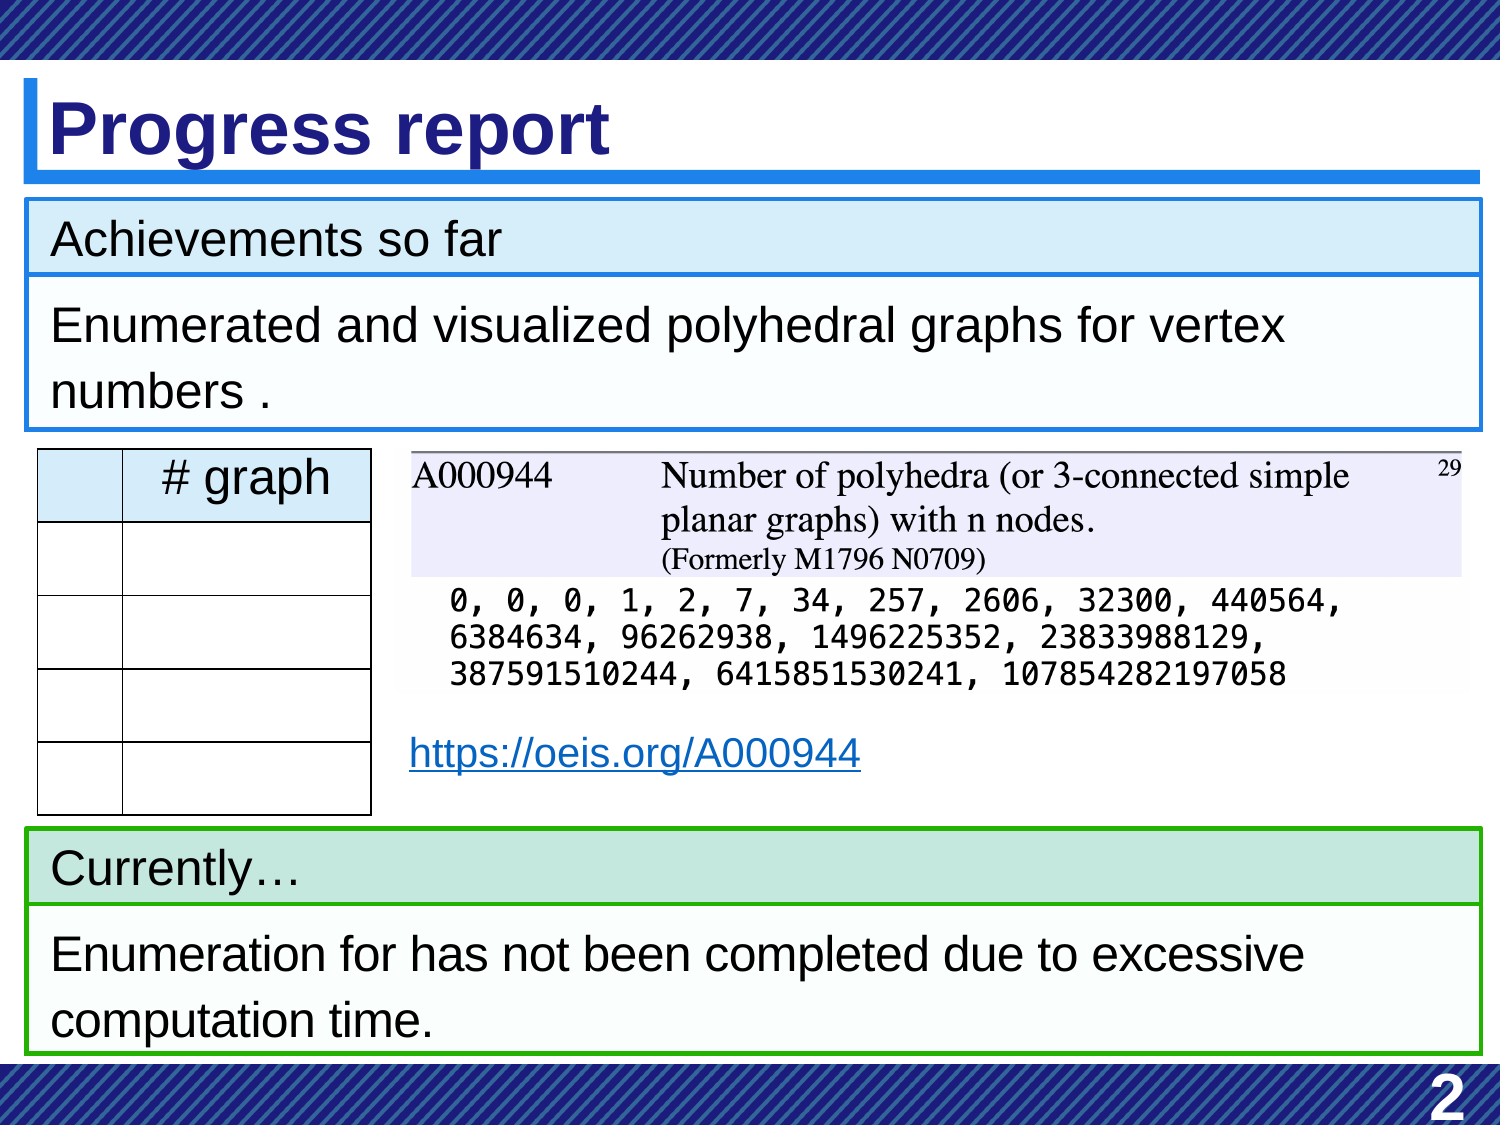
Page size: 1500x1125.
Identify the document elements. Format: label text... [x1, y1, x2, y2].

text_box Currently… [26, 828, 1481, 904]
text_box https://oeis.org/A000944 [394, 718, 1149, 784]
picture [0, 0, 1500, 60]
picture [0, 1064, 1500, 1125]
picture [393, 448, 1469, 693]
text_box Achievements so far [26, 198, 1481, 275]
slide_number 2 [1143, 1068, 1482, 1120]
title Progress report [33, 71, 1469, 178]
